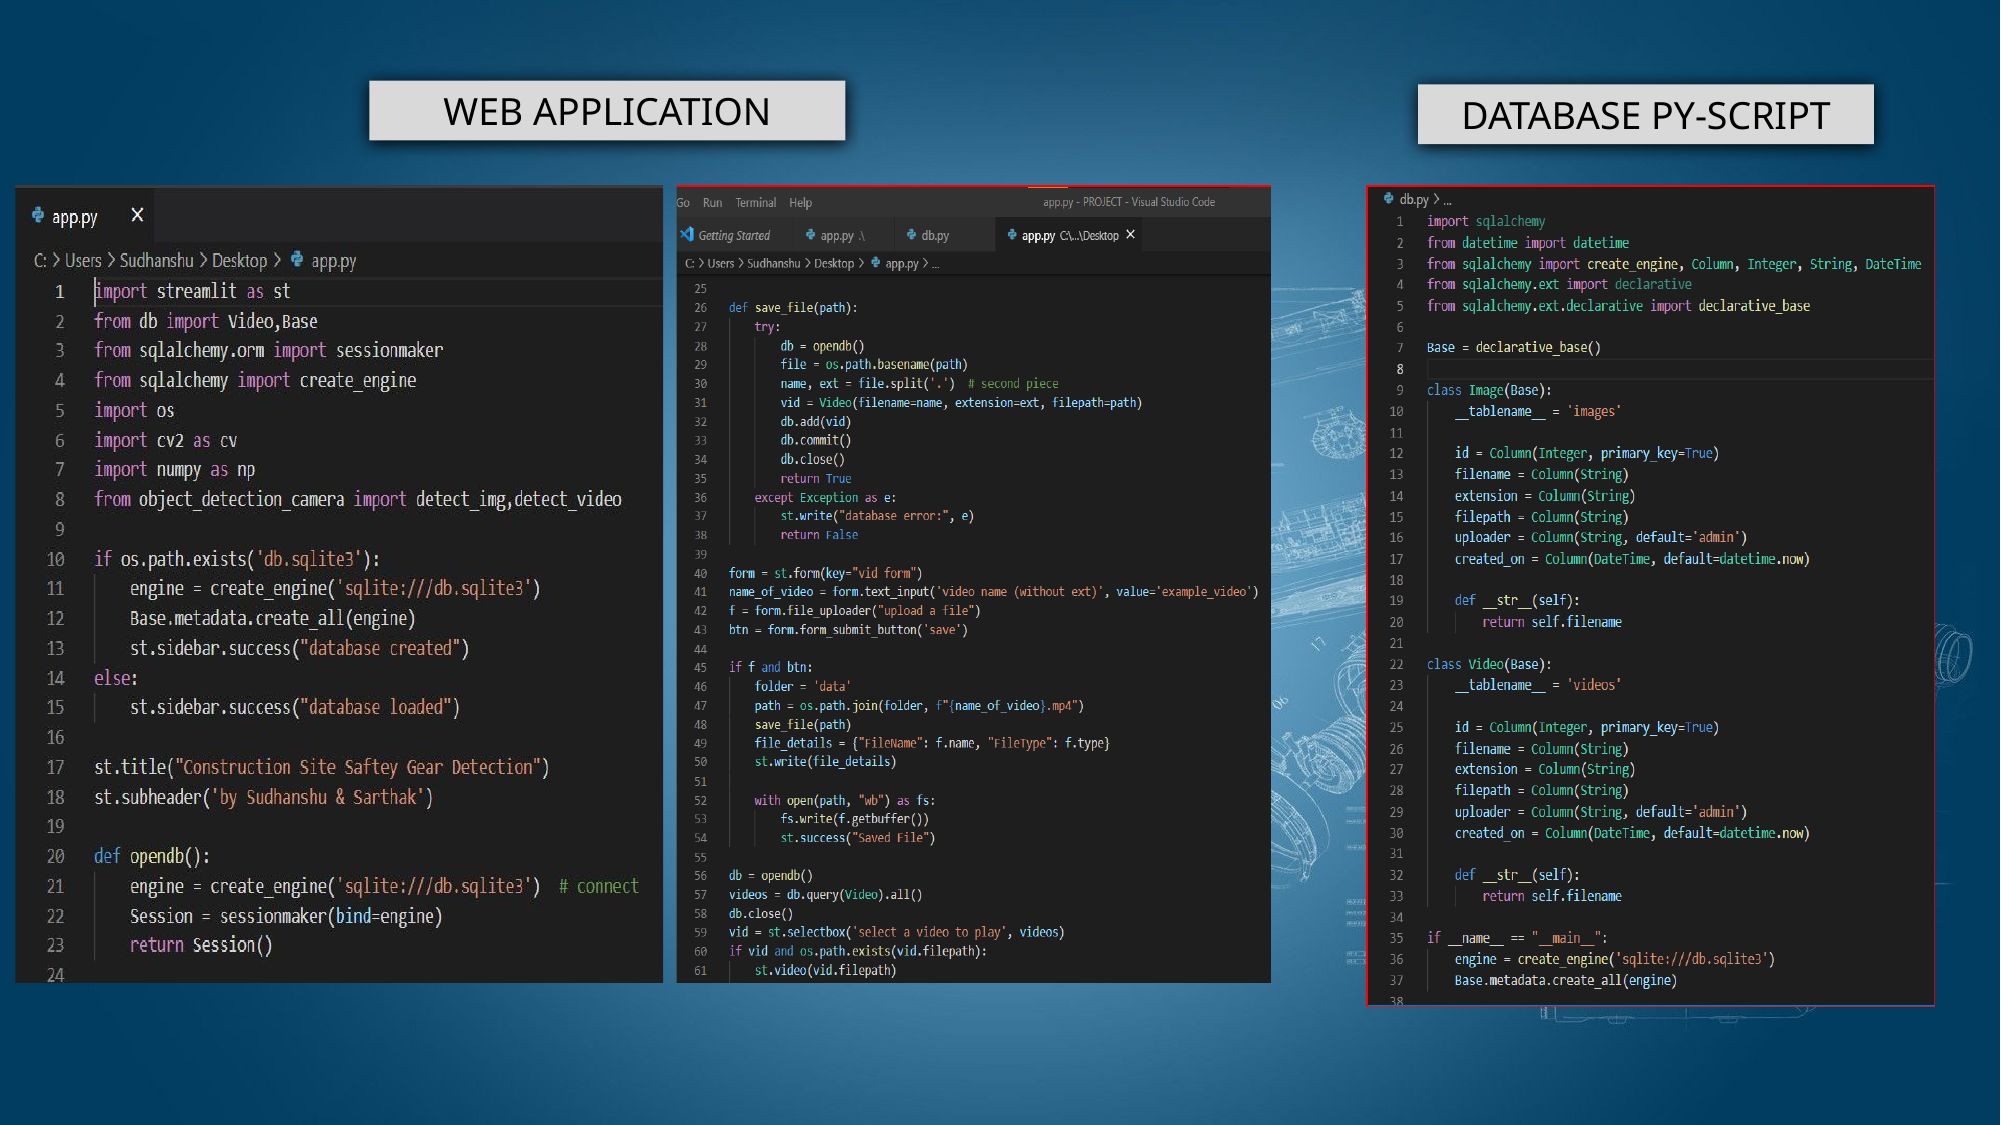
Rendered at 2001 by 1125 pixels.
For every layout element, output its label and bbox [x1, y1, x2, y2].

picture [0, 0, 2000, 1125]
text_box [745, 795, 1611, 1125]
